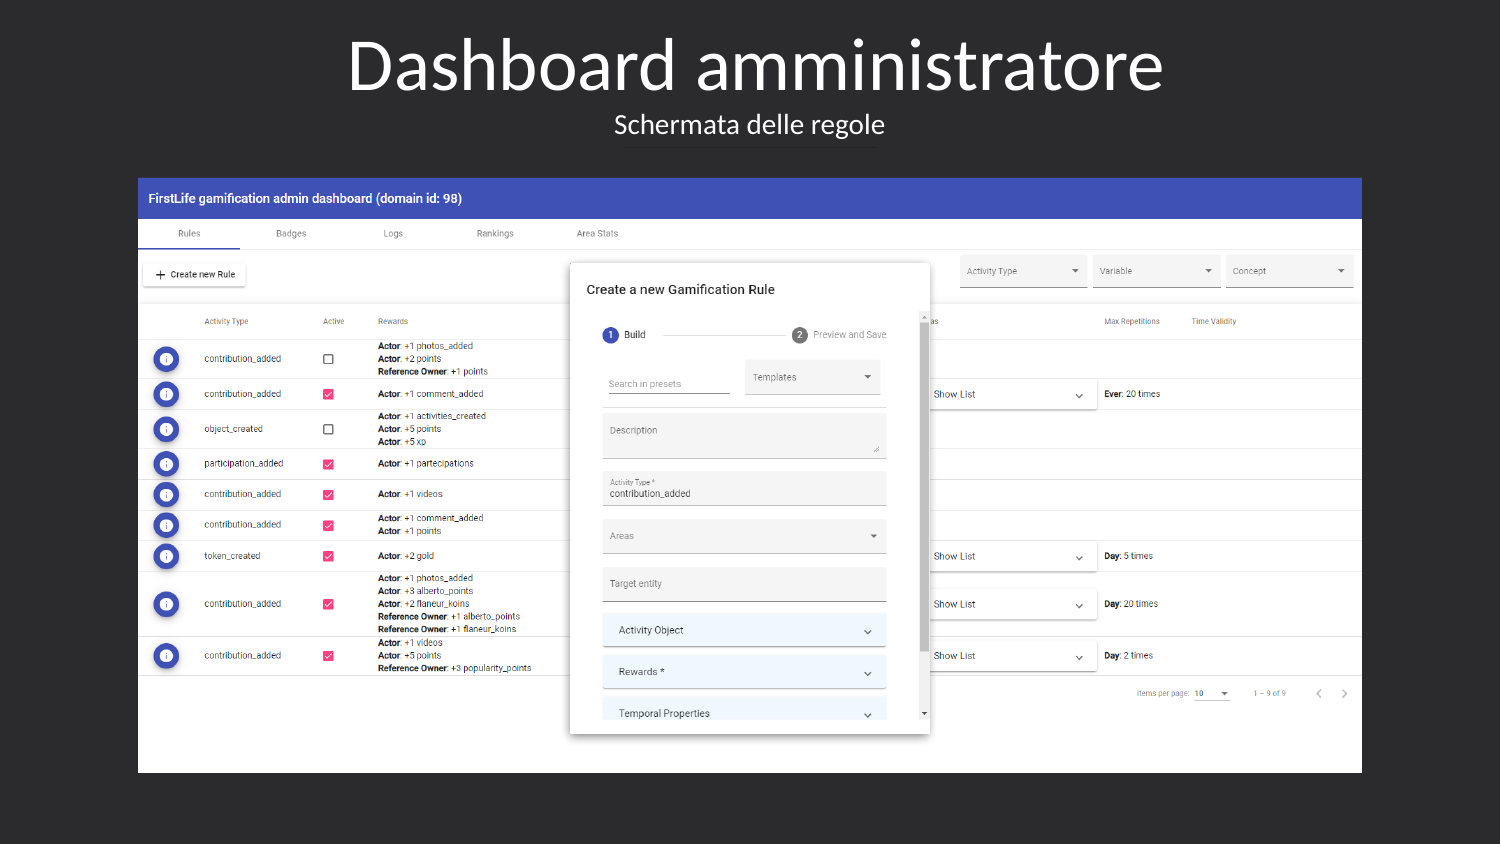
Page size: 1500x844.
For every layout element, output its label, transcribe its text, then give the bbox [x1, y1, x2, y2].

title Dashboard amministratore [57, 31, 1456, 101]
text_box Schermata delle regole [574, 90, 926, 156]
picture [138, 177, 1362, 773]
